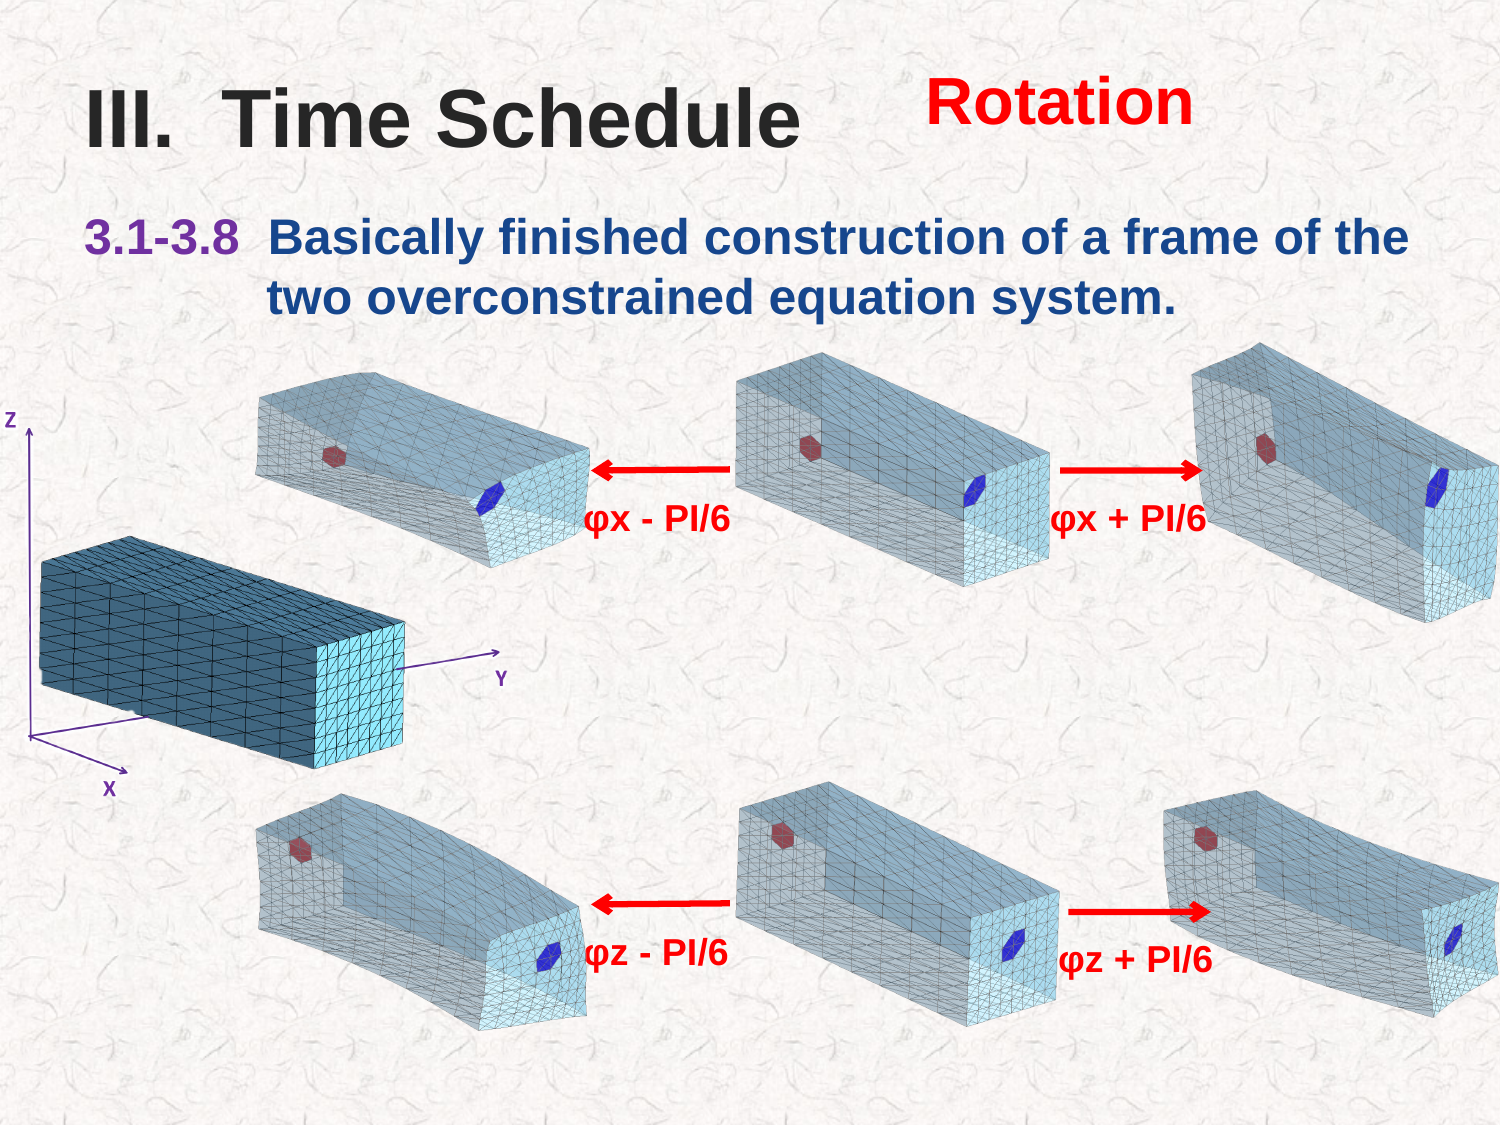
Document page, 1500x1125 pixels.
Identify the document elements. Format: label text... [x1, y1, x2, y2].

text_box 3.1-3.8 Basically finished construction of a frame of the two overconstrained equation system. [69, 196, 1475, 332]
text_box φz + PI/6 [1061, 927, 1162, 988]
text_box Rotation [910, 50, 1328, 145]
text_box φx + PI/6 [1051, 486, 1190, 547]
text_box φx - PI/6 [595, 486, 734, 547]
picture [0, 0, 1500, 1125]
title III. Time Schedule [69, 56, 883, 173]
text_box φz - PI/6 [588, 920, 734, 980]
